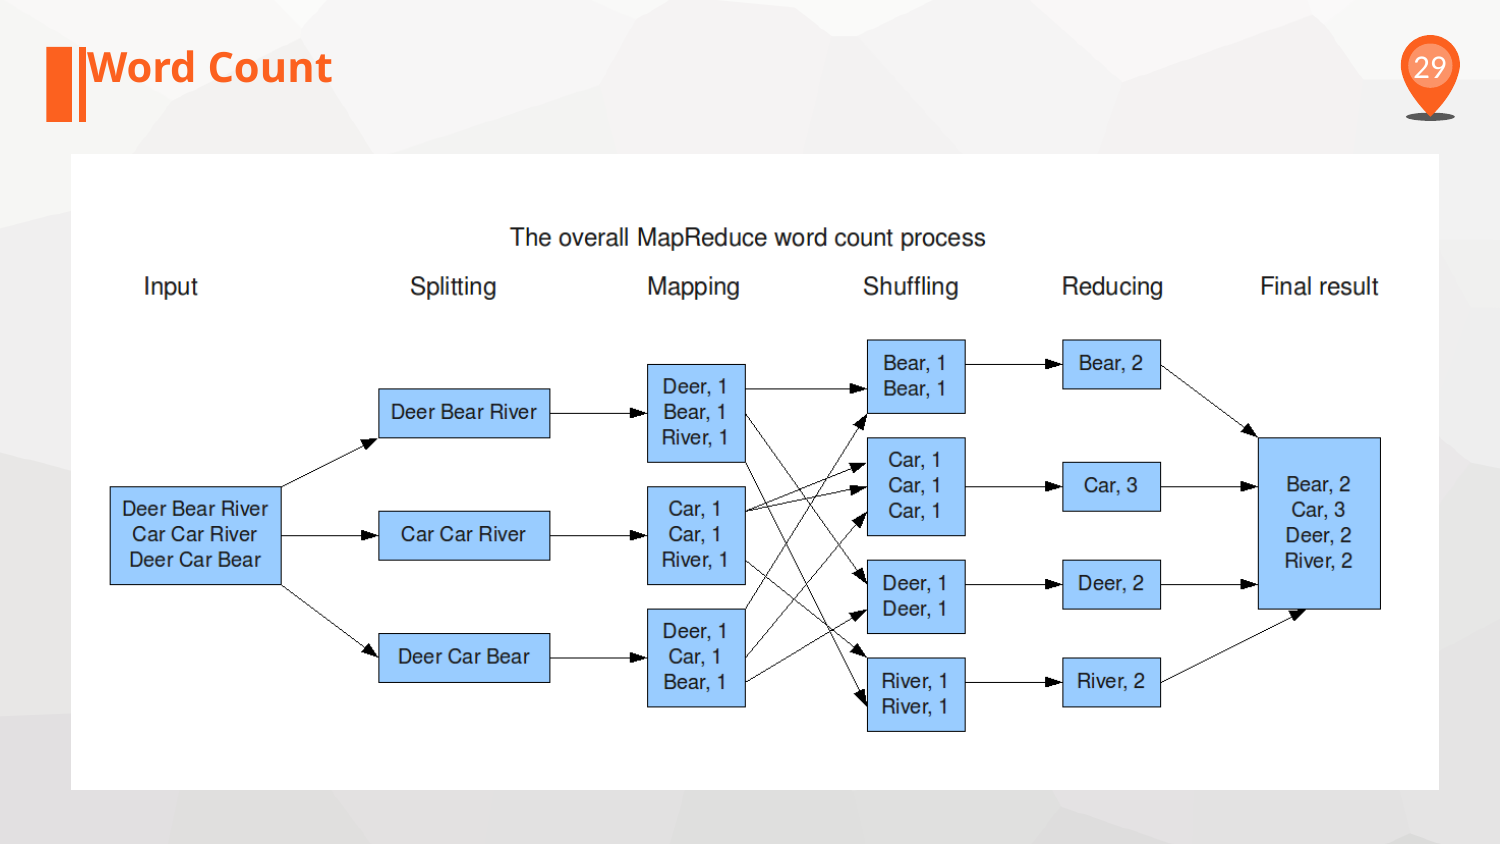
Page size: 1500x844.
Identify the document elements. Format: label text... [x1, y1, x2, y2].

slide_number 29 [1254, 42, 1500, 88]
text_box [44, 45, 74, 124]
text_box Word Count [72, 33, 348, 99]
picture [0, 0, 1500, 844]
